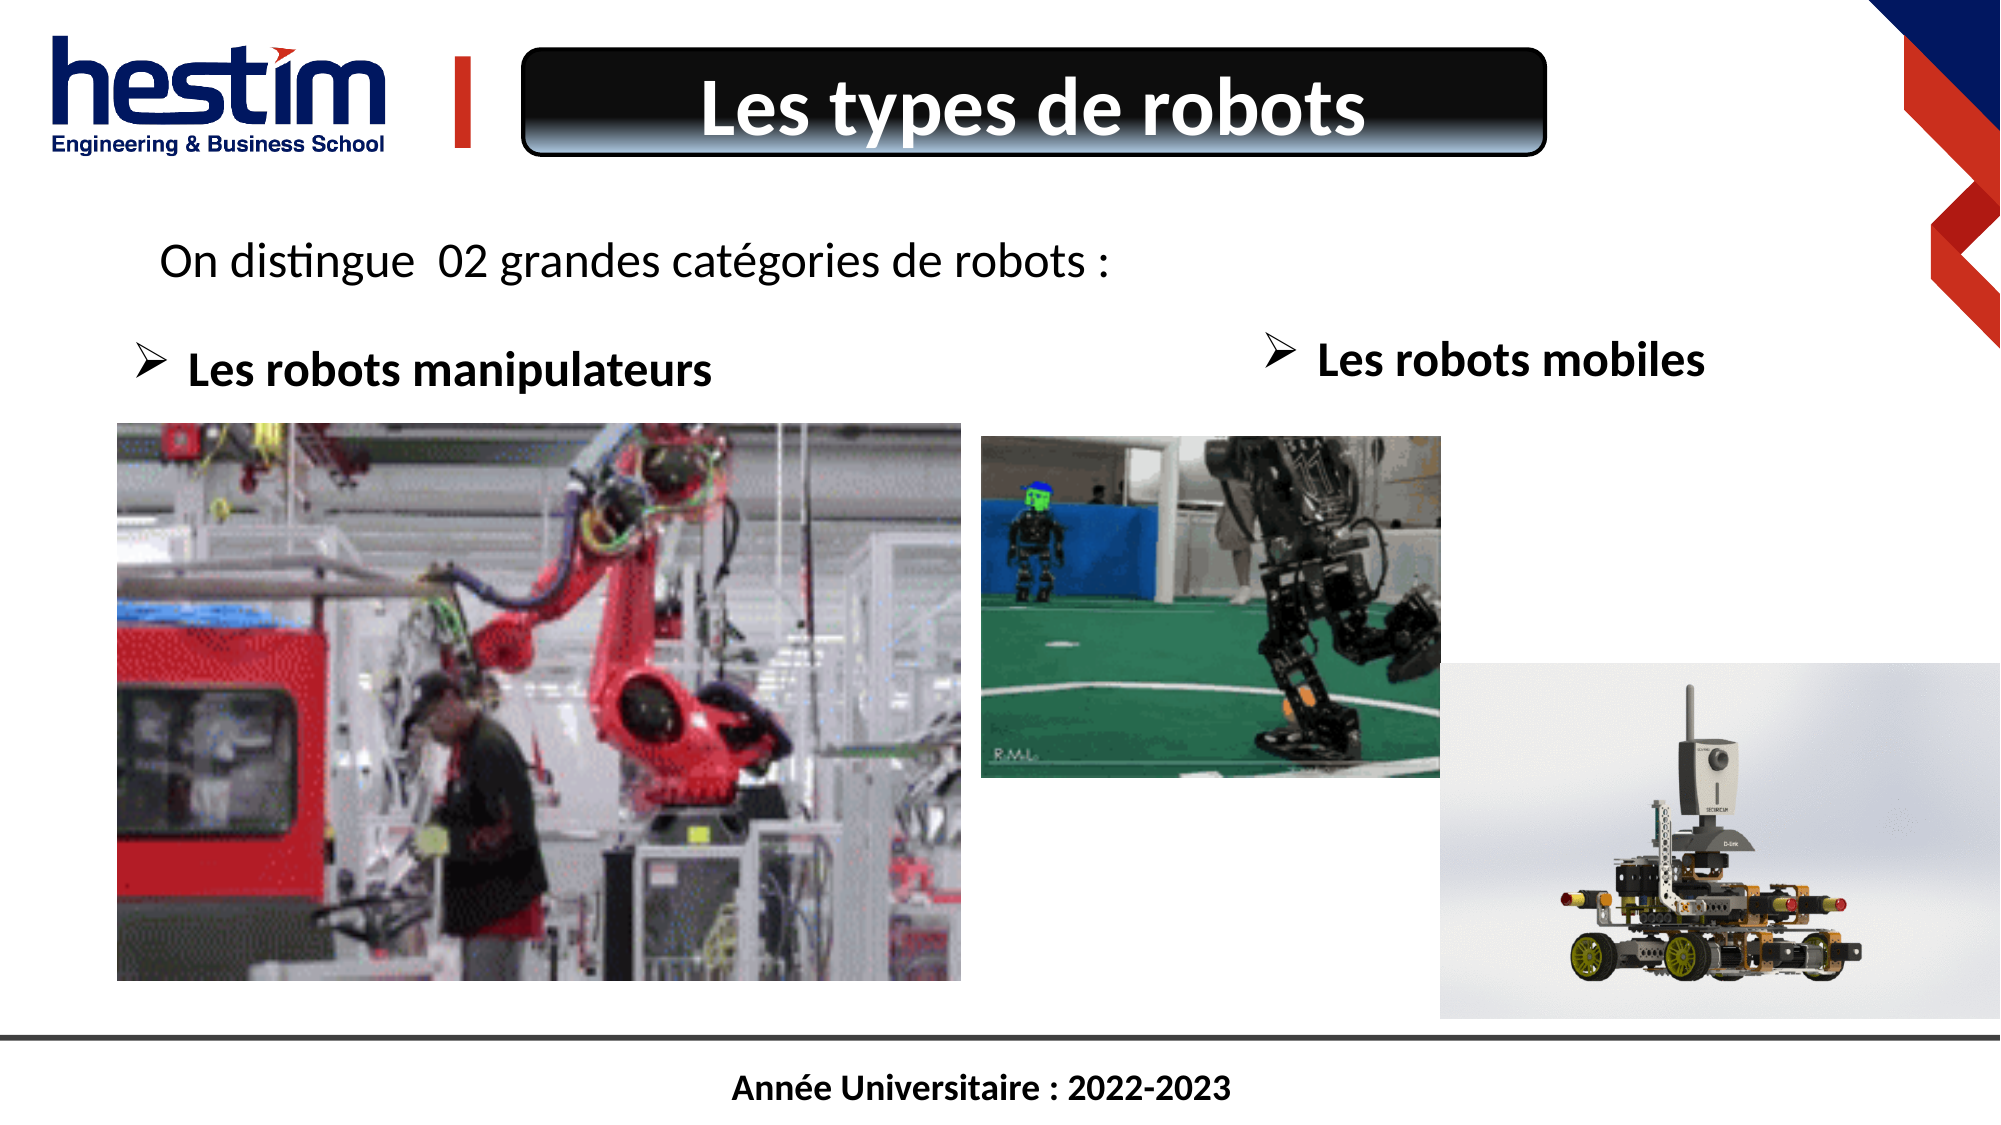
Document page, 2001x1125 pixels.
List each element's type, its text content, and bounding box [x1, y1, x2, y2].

text_box [454, 55, 472, 149]
text_box Les robots mobiles [1246, 319, 1819, 395]
text_box On distingue 02 grandes catégories de robots : [144, 220, 1138, 296]
picture [981, 435, 2000, 1019]
picture [117, 423, 961, 981]
text_box Les types de robots [522, 48, 1547, 156]
text_box Année Universitaire : 2022-2023 [716, 1056, 1247, 1125]
picture [33, 28, 403, 162]
text_box Les robots manipulateurs [117, 328, 749, 404]
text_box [1866, 0, 2000, 350]
